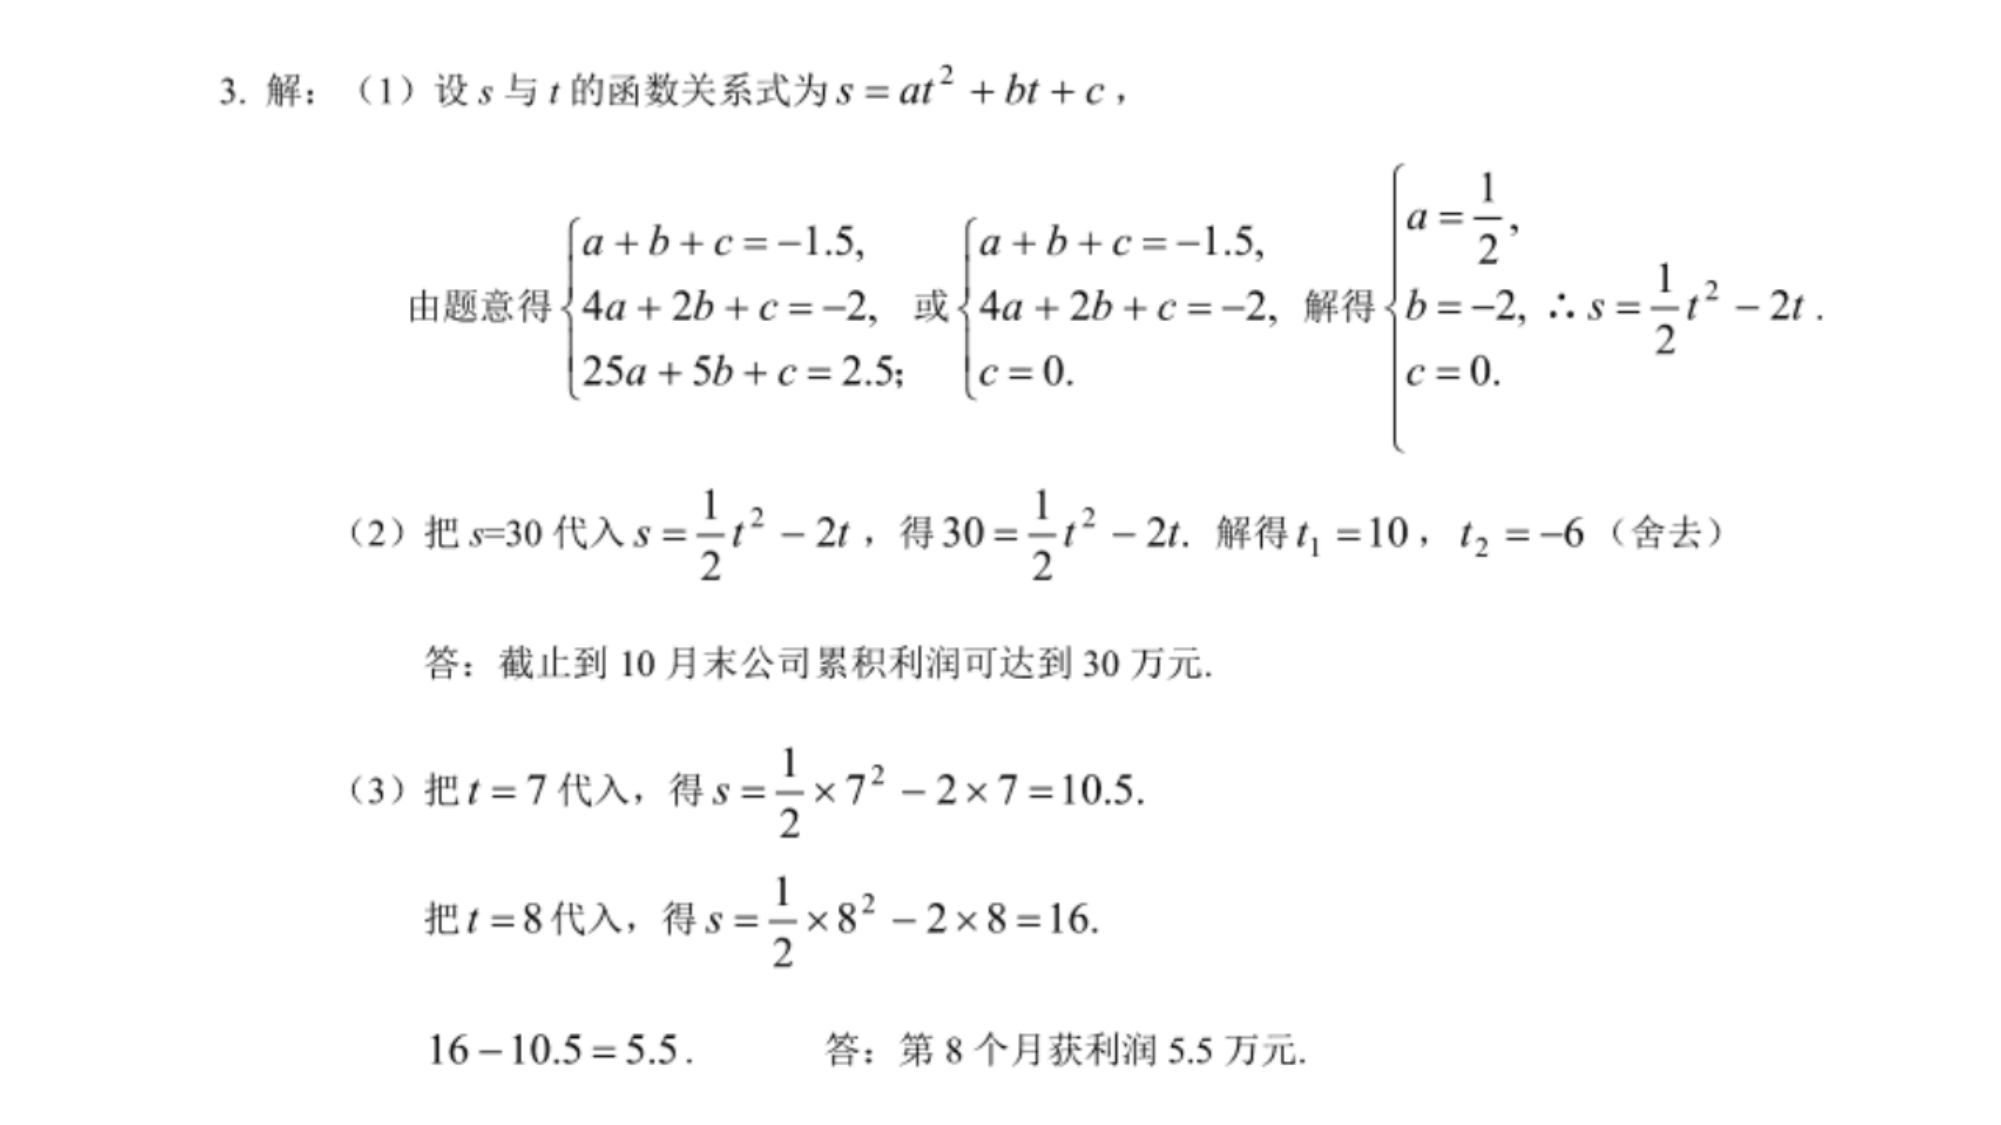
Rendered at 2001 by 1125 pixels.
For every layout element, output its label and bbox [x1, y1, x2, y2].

picture [170, 38, 1830, 1087]
